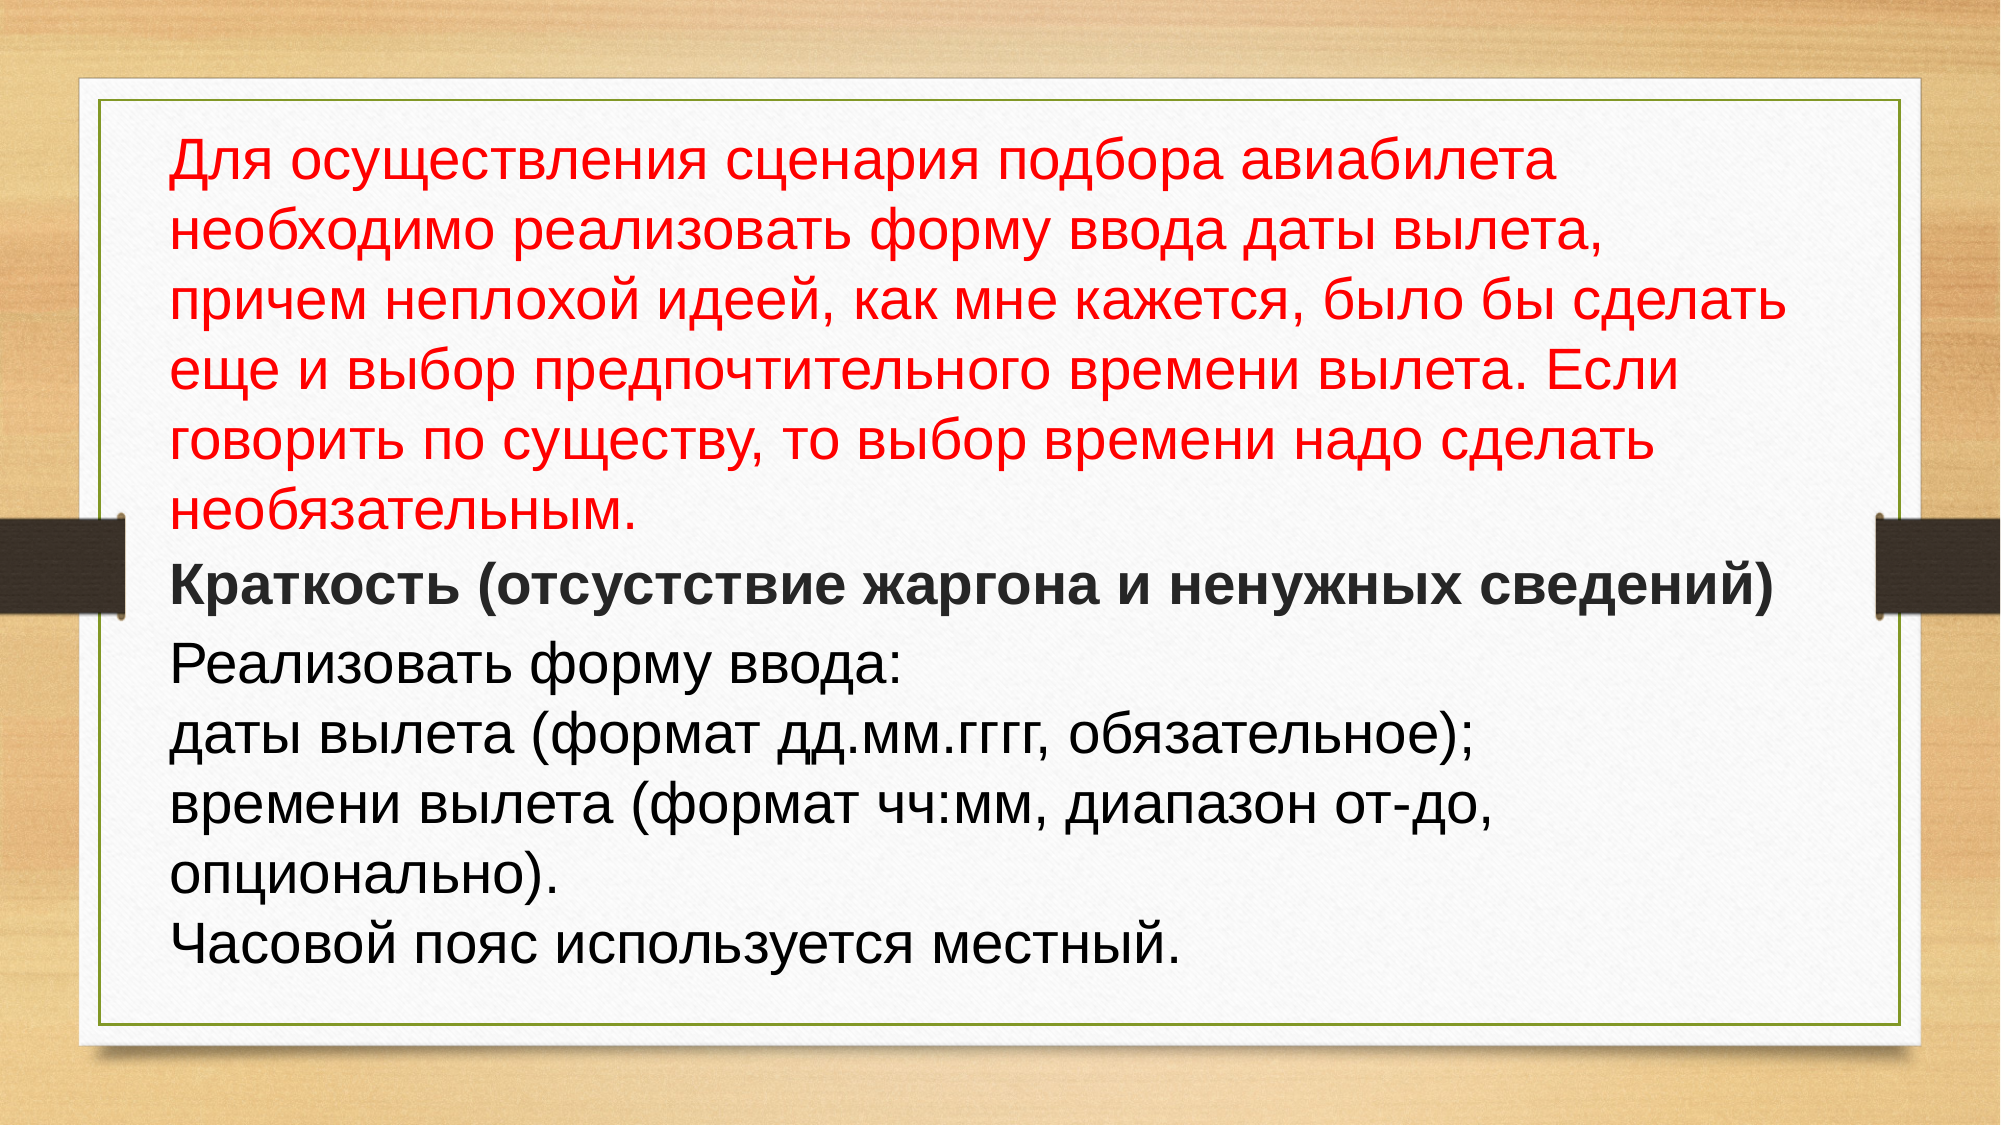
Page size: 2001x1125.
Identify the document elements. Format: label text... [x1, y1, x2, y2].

text_box Для осуществления сценария подбора авиабилета необходимо реализовать форму ввода даты вылета, причем неплохой идеей, как мне кажется, было бы сделать еще и выбор предпочтительного времени вылета. Если говорить по существу, то выбор времени надо сделать необязательным. [154, 113, 1821, 538]
picture [0, 0, 2001, 1125]
text_box Краткость (отсустствие жаргона и ненужных сведений) [154, 538, 1821, 617]
text_box Реализовать форму ввода: даты вылета (формат дд.мм.гггг, обязательное); времени вылета (формат чч:мм, диапазон от-до, опционально). Часовой пояс используется местный. [154, 617, 1821, 983]
